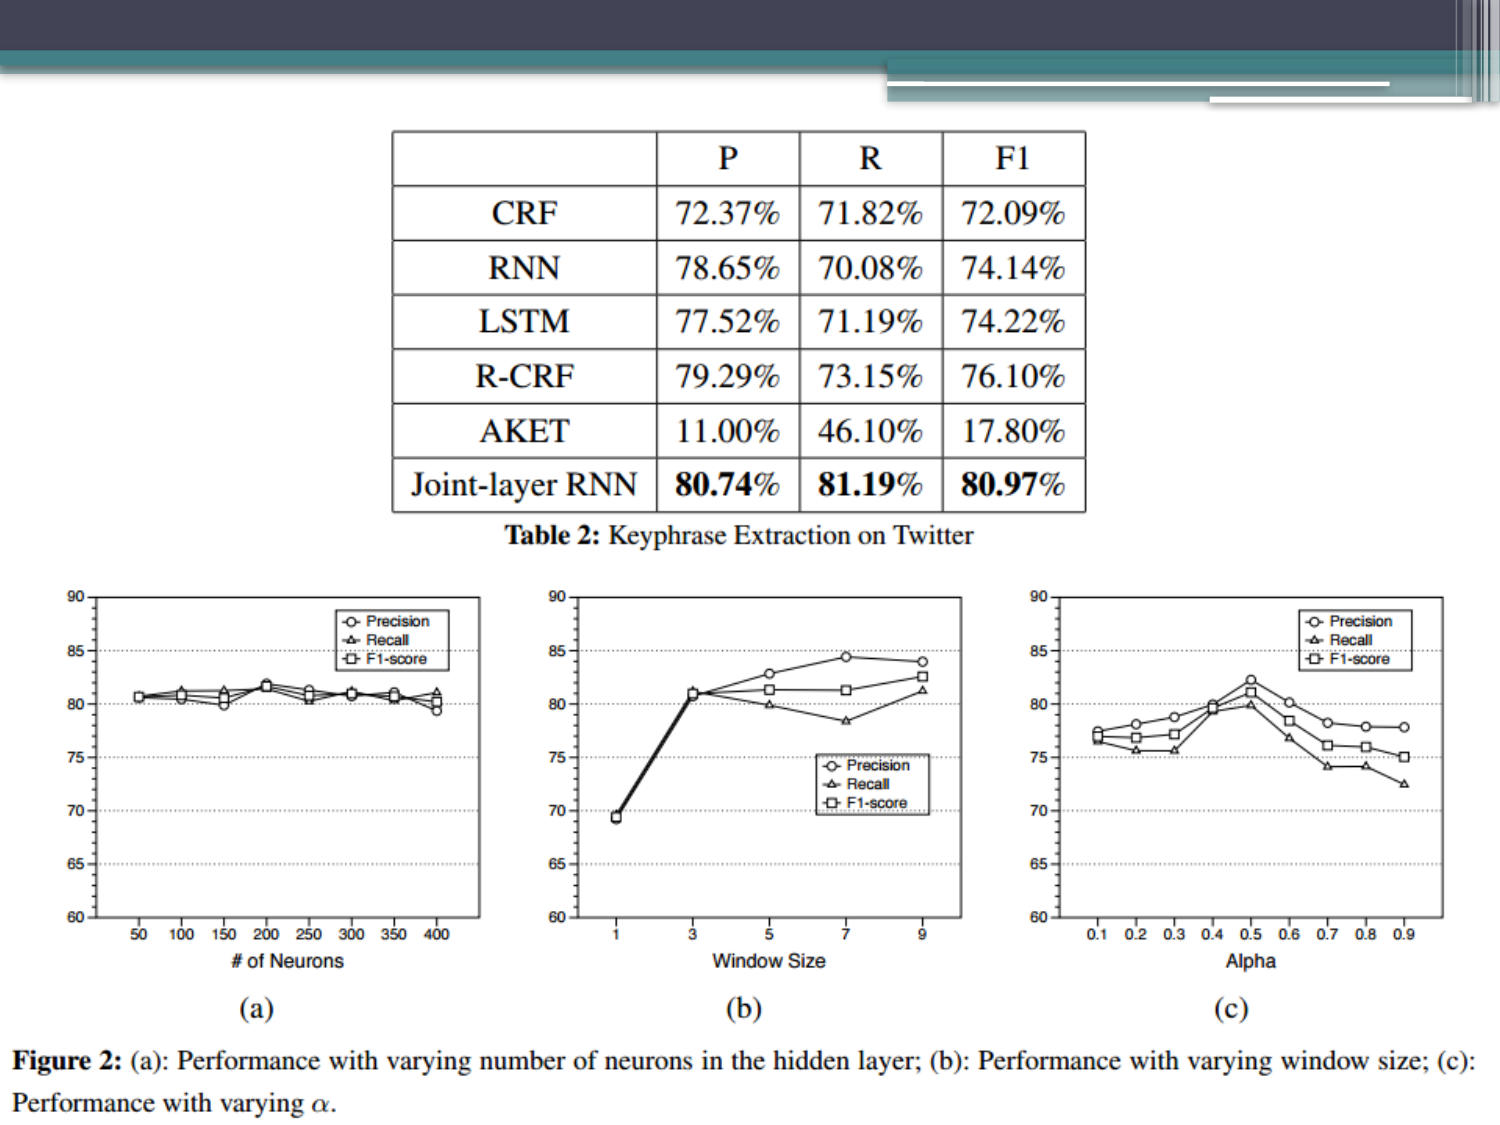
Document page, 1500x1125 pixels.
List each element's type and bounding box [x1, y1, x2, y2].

picture [2, 586, 1477, 1125]
picture [387, 124, 1093, 560]
